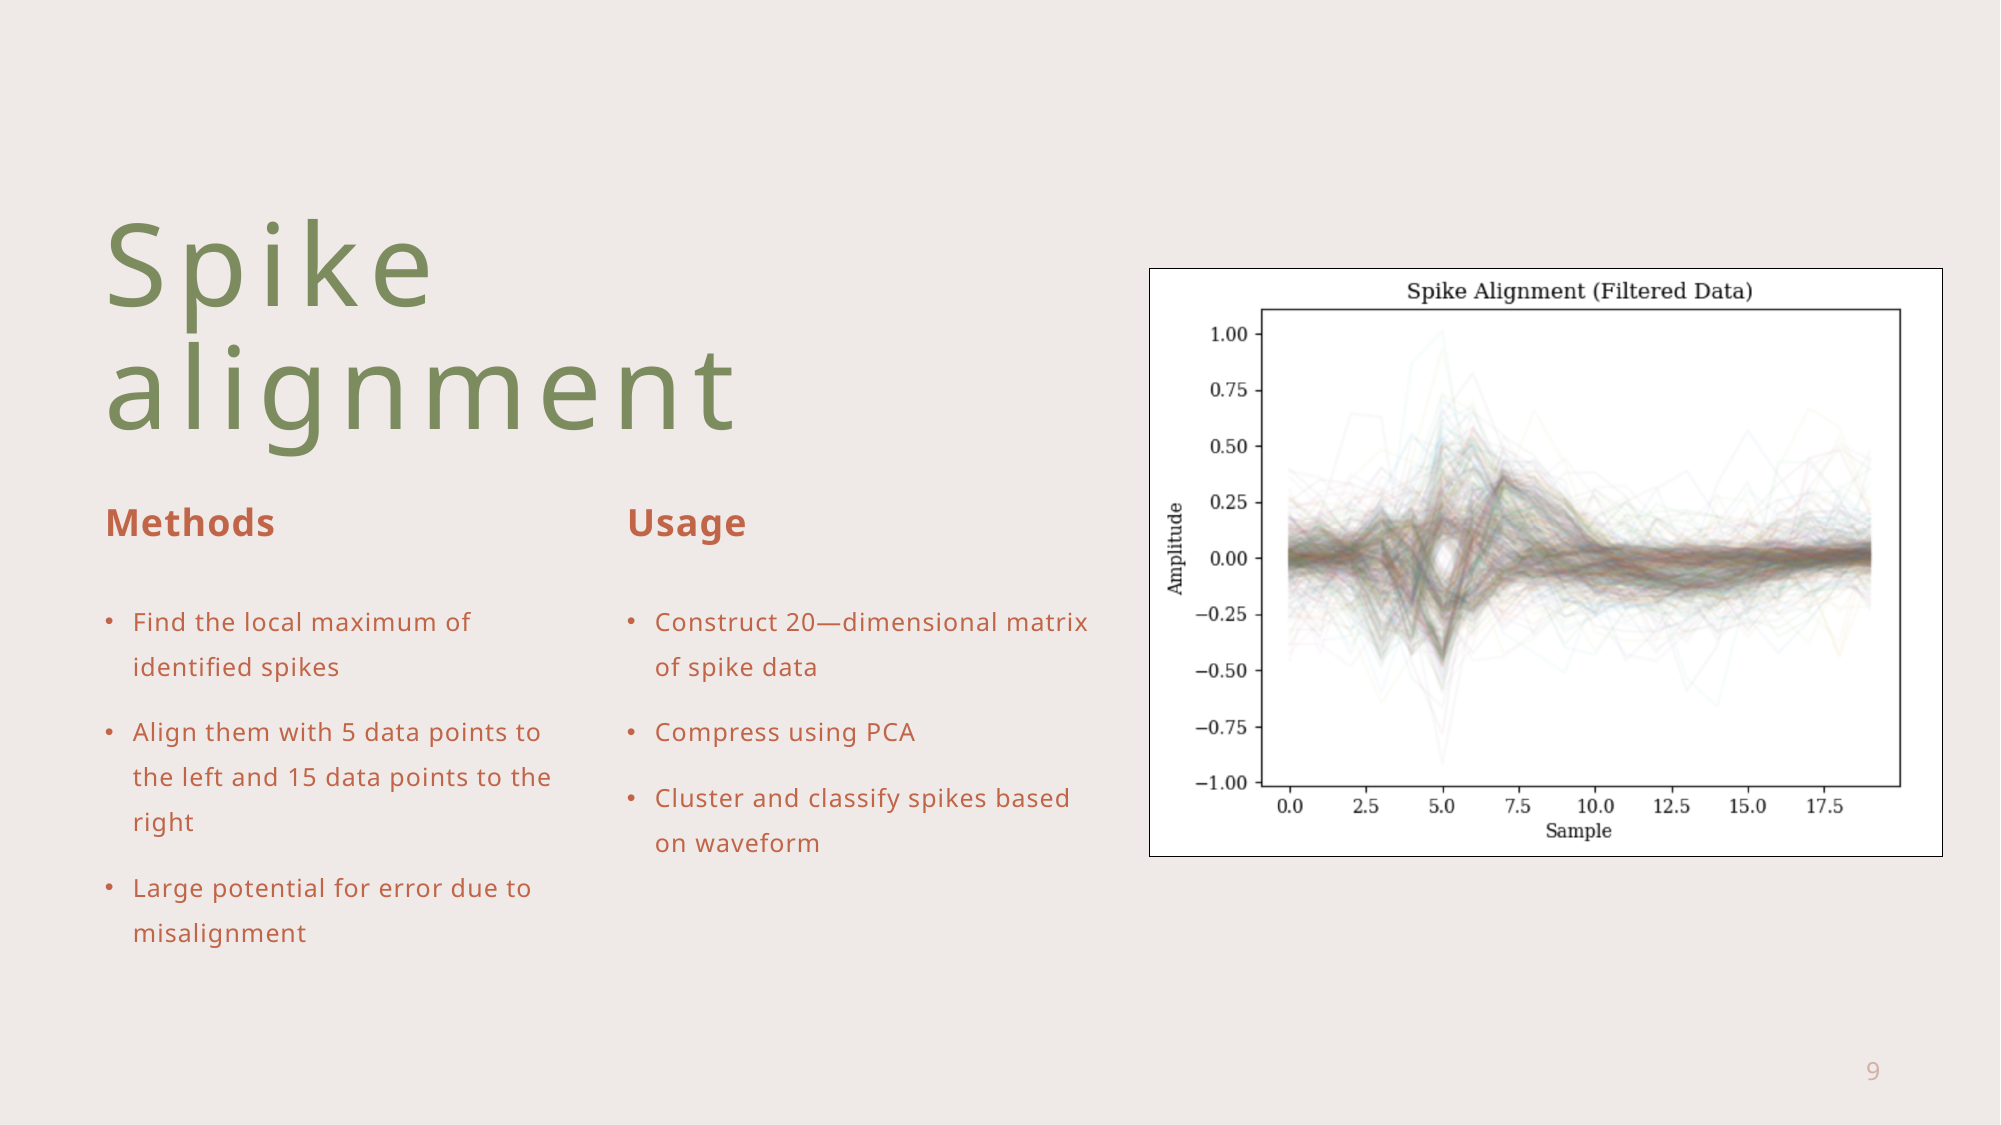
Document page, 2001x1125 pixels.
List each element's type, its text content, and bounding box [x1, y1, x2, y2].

list Methods [104, 504, 584, 575]
slide_number 9 [1445, 1042, 1896, 1103]
picture [1148, 268, 1943, 857]
list Usage [626, 504, 1106, 575]
title Spike alignment [104, 207, 1106, 427]
list Construct 20—dimensional matrix of spike data Compress using PCA Cluster and classify spikes based on waveform [626, 591, 1106, 996]
list Find the local maximum of identified spikes Align them with 5 data points to the left and 15 data points to the right Large potential for error due to misalignment [104, 591, 584, 996]
